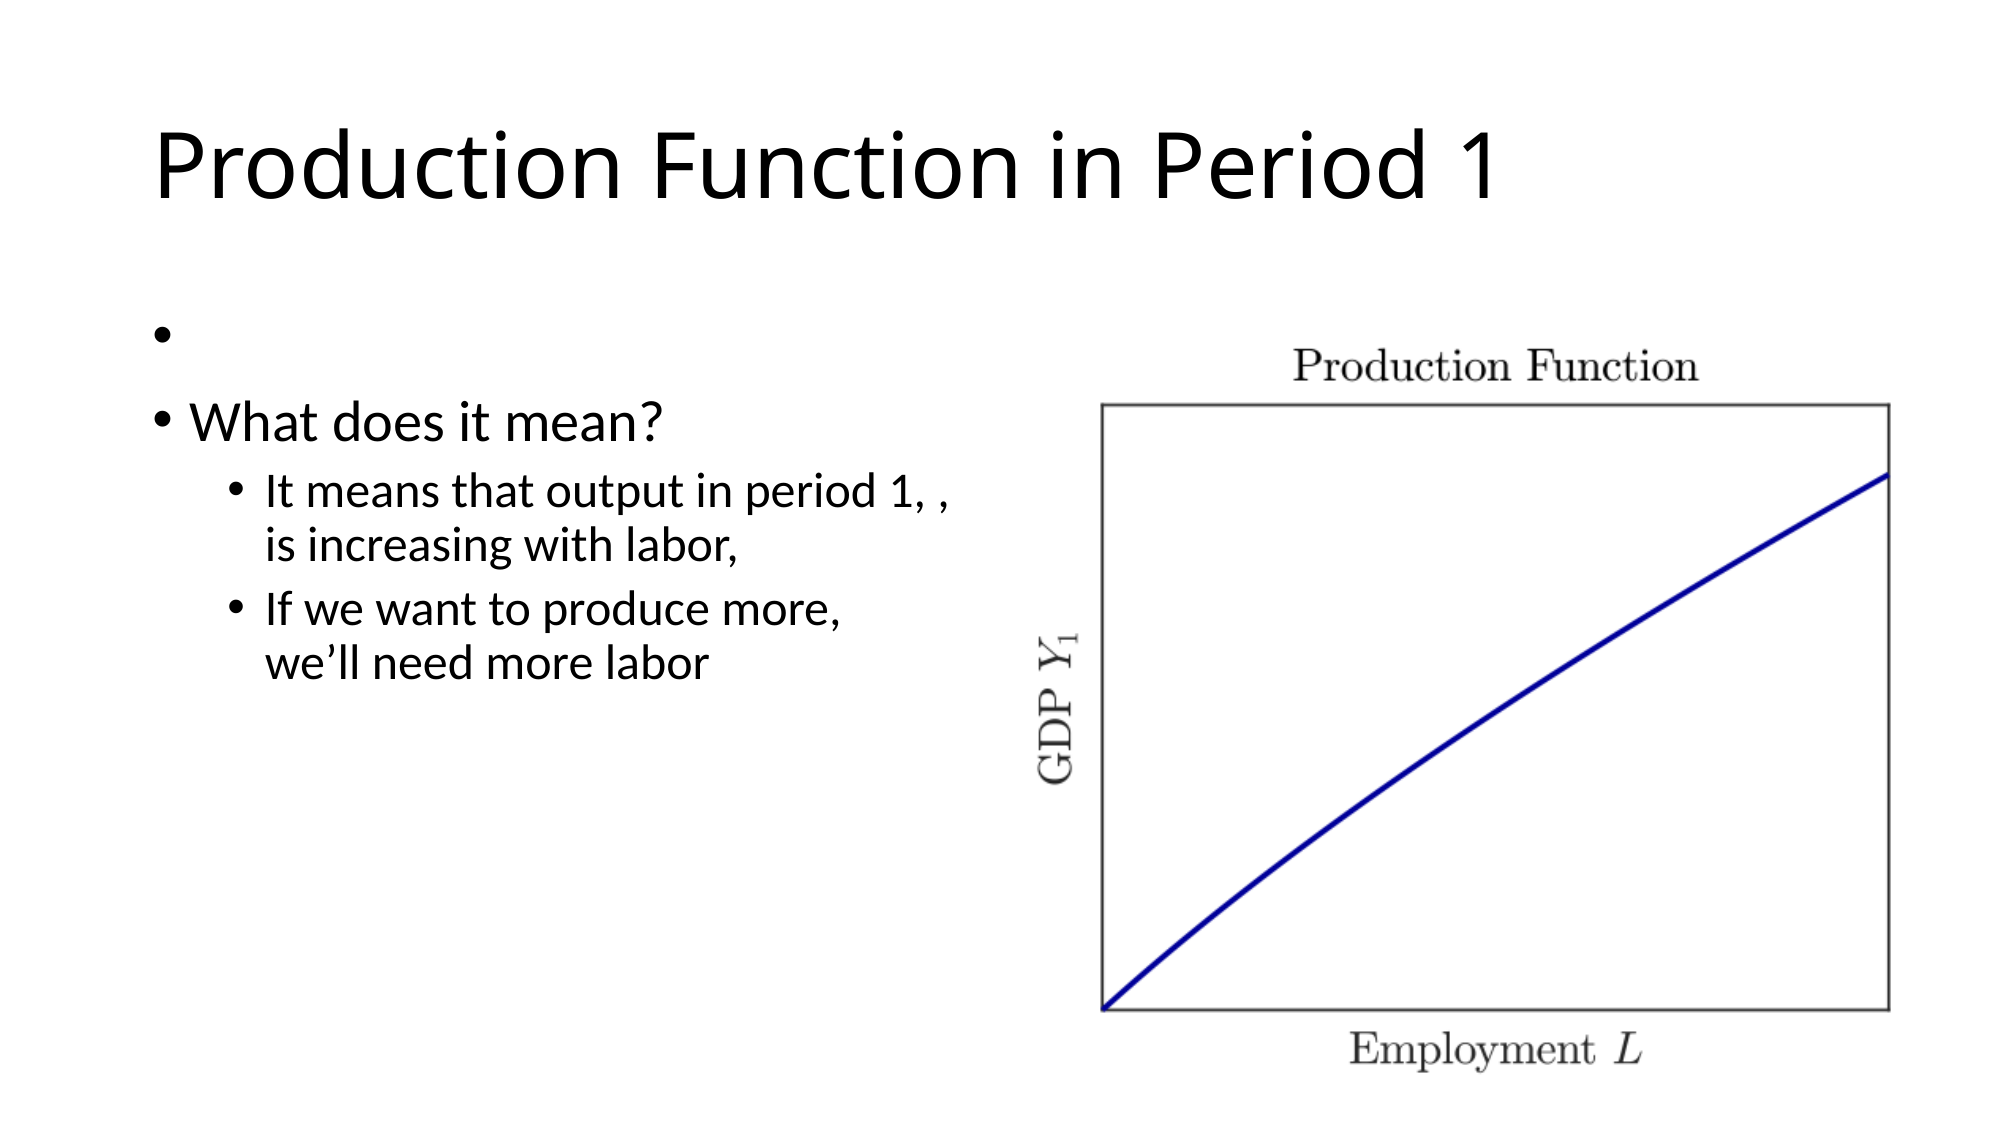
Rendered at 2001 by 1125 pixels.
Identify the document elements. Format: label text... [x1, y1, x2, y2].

picture [979, 316, 2000, 1125]
title Production Function in Period 1 [137, 59, 1863, 278]
